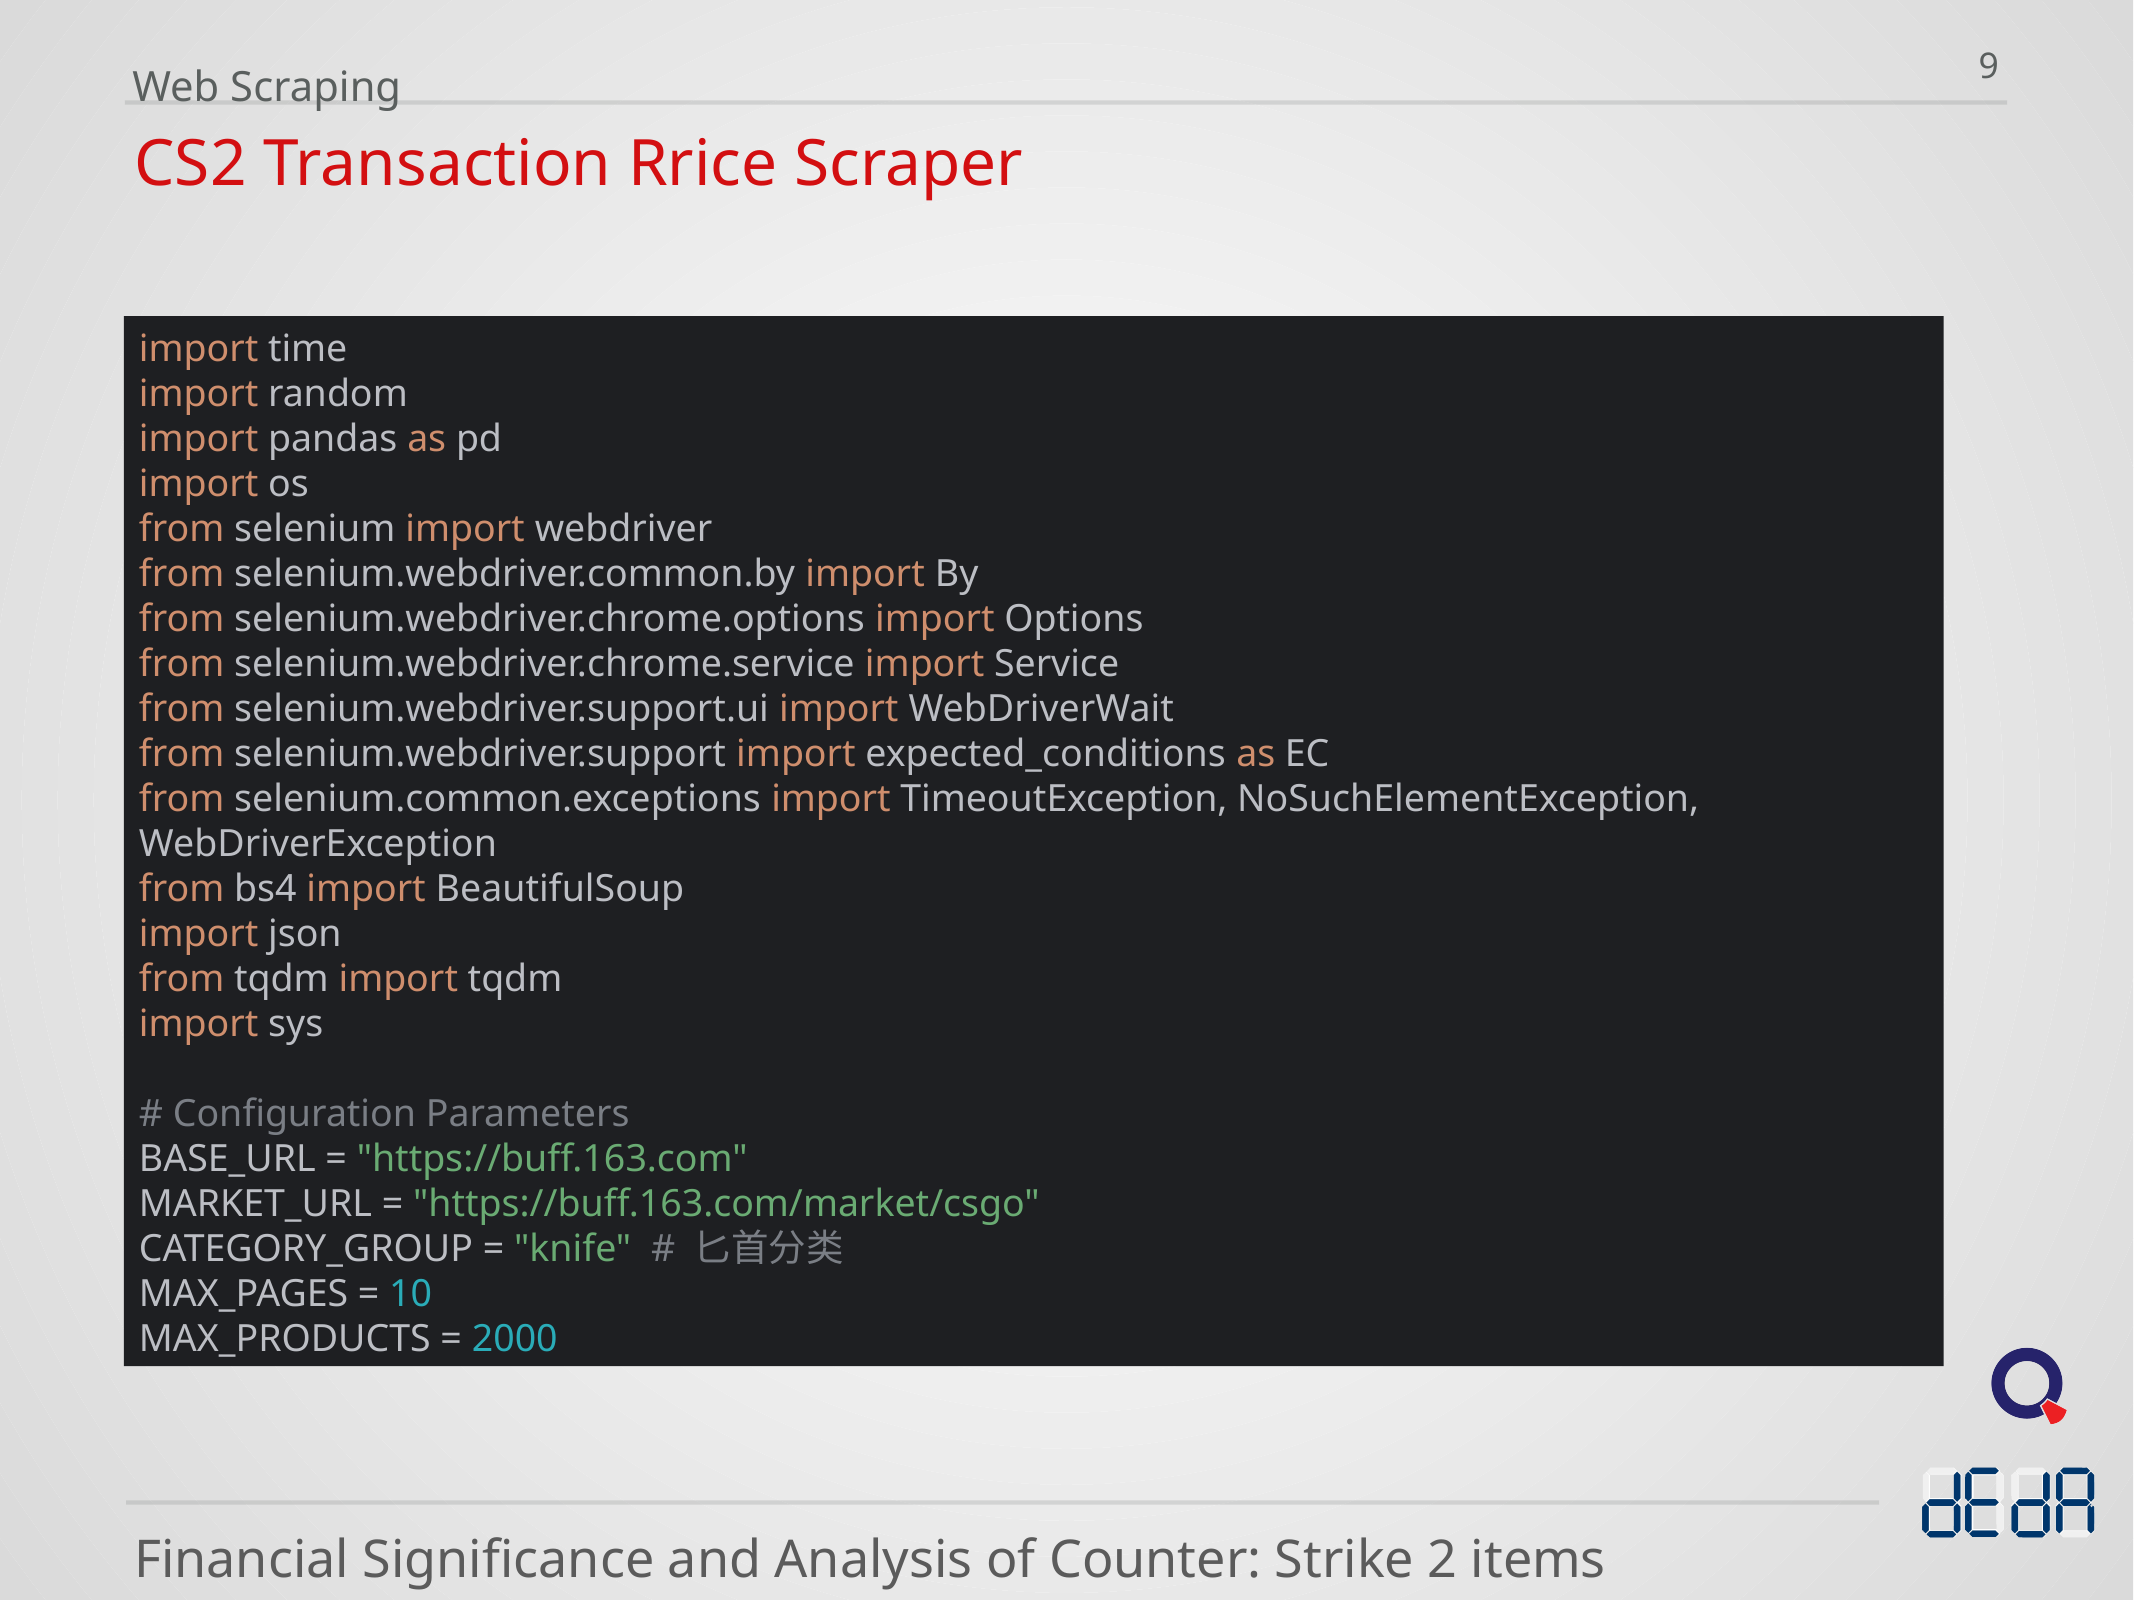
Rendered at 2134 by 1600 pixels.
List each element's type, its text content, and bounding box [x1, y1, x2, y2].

picture [1921, 1467, 1962, 1538]
slide_number 9 [1925, 34, 2008, 101]
text_box CS2 Transaction Rrice Scraper [126, 113, 2008, 208]
picture [2010, 1467, 2051, 1538]
picture [1965, 1467, 2004, 1538]
text_box Web Scraping [123, 26, 1683, 118]
text_box import time import random import pandas as pd import os from selenium import webdriver from selenium.webdriver.common.by import By from selenium.webdriver.chrome.options import Options from selenium.webdriver.chrome.service import Service from selenium.webdriver.support.ui import WebDriverWait from selenium.webdriver.support import expected_conditions as EC from selenium.common.exceptions import TimeoutException, NoSuchElementException, WebDriverException from bs4 import BeautifulSoup import json from tqdm import tqdm import sys # Configuration Parameters BASE_URL = "https://buff.163.com" MARKET_URL = "https://buff.163.com/market/csgo" CATEGORY_GROUP = "knife" # 匕首分类 MAX_PAGES = 10 MAX_PRODUCTS = 2000 [123, 316, 1944, 1367]
picture [2055, 1467, 2095, 1538]
picture [1987, 1343, 2069, 1428]
